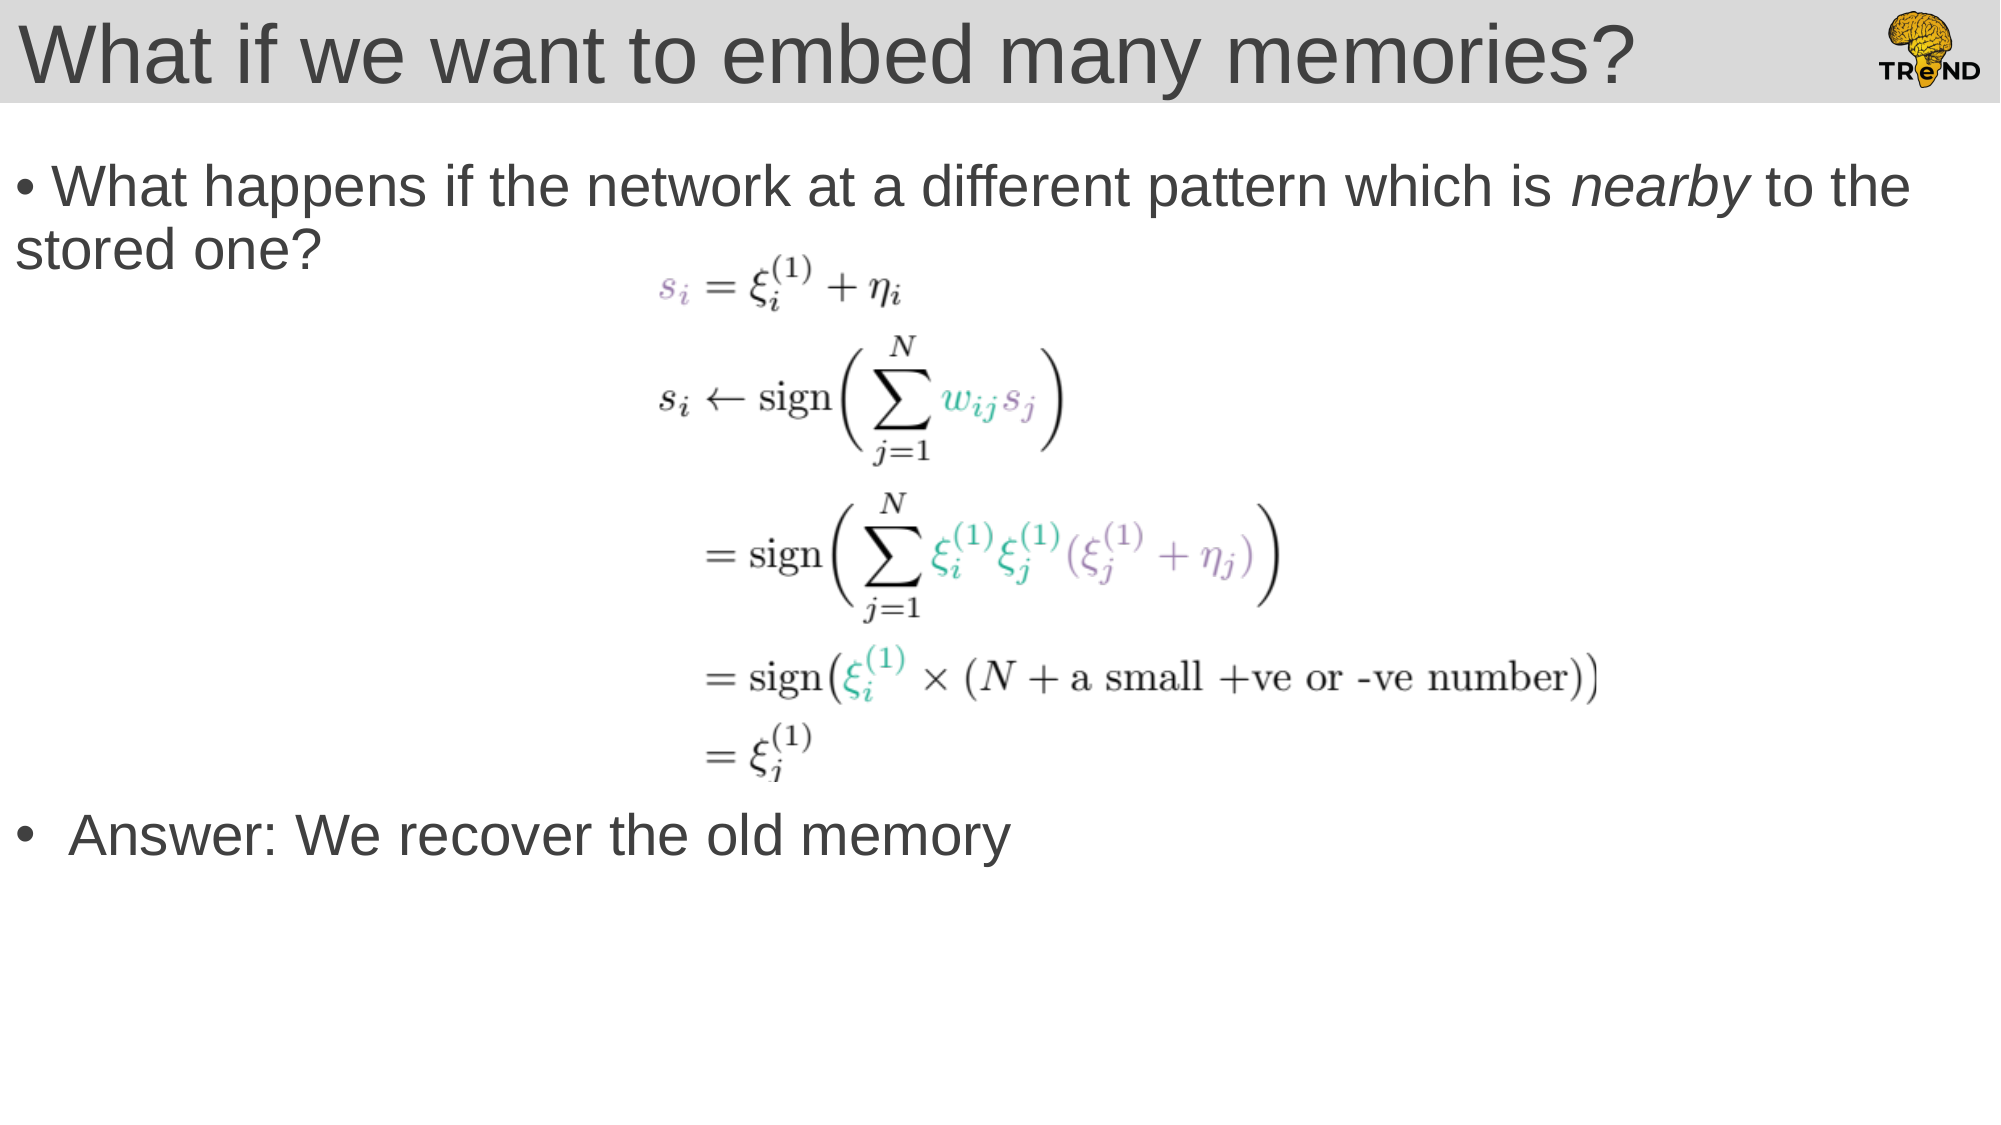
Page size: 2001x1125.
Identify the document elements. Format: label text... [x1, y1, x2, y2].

title What if we want to embed many memories? [3, 0, 2000, 126]
list • What happens if the network at a different pattern which is nearby to the stored one? Answer: We recover the old memory [0, 148, 2000, 1125]
picture [659, 253, 1597, 782]
